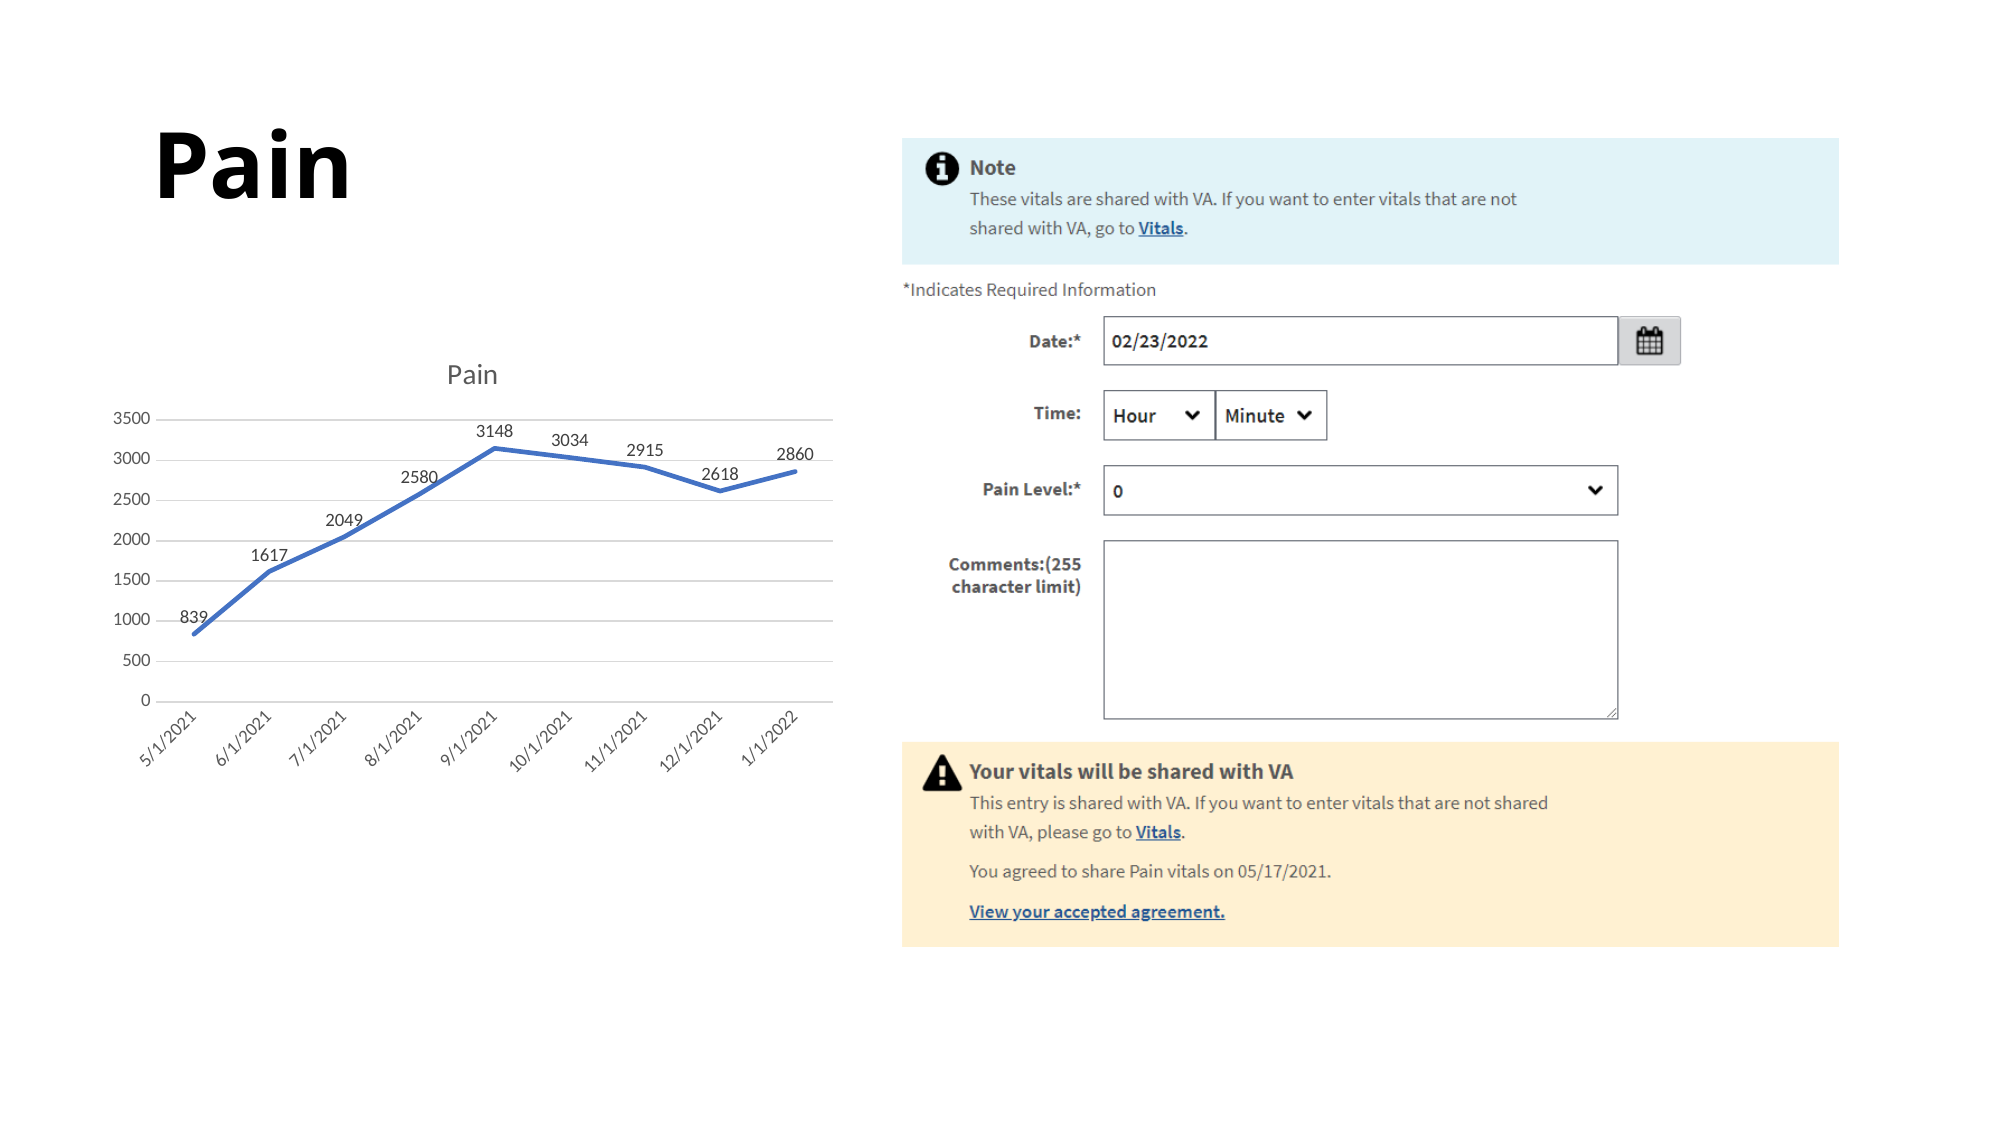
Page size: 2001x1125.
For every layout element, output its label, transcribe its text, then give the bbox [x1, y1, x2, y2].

picture [901, 138, 1839, 947]
chart [97, 337, 848, 788]
title Pain [137, 59, 1863, 278]
